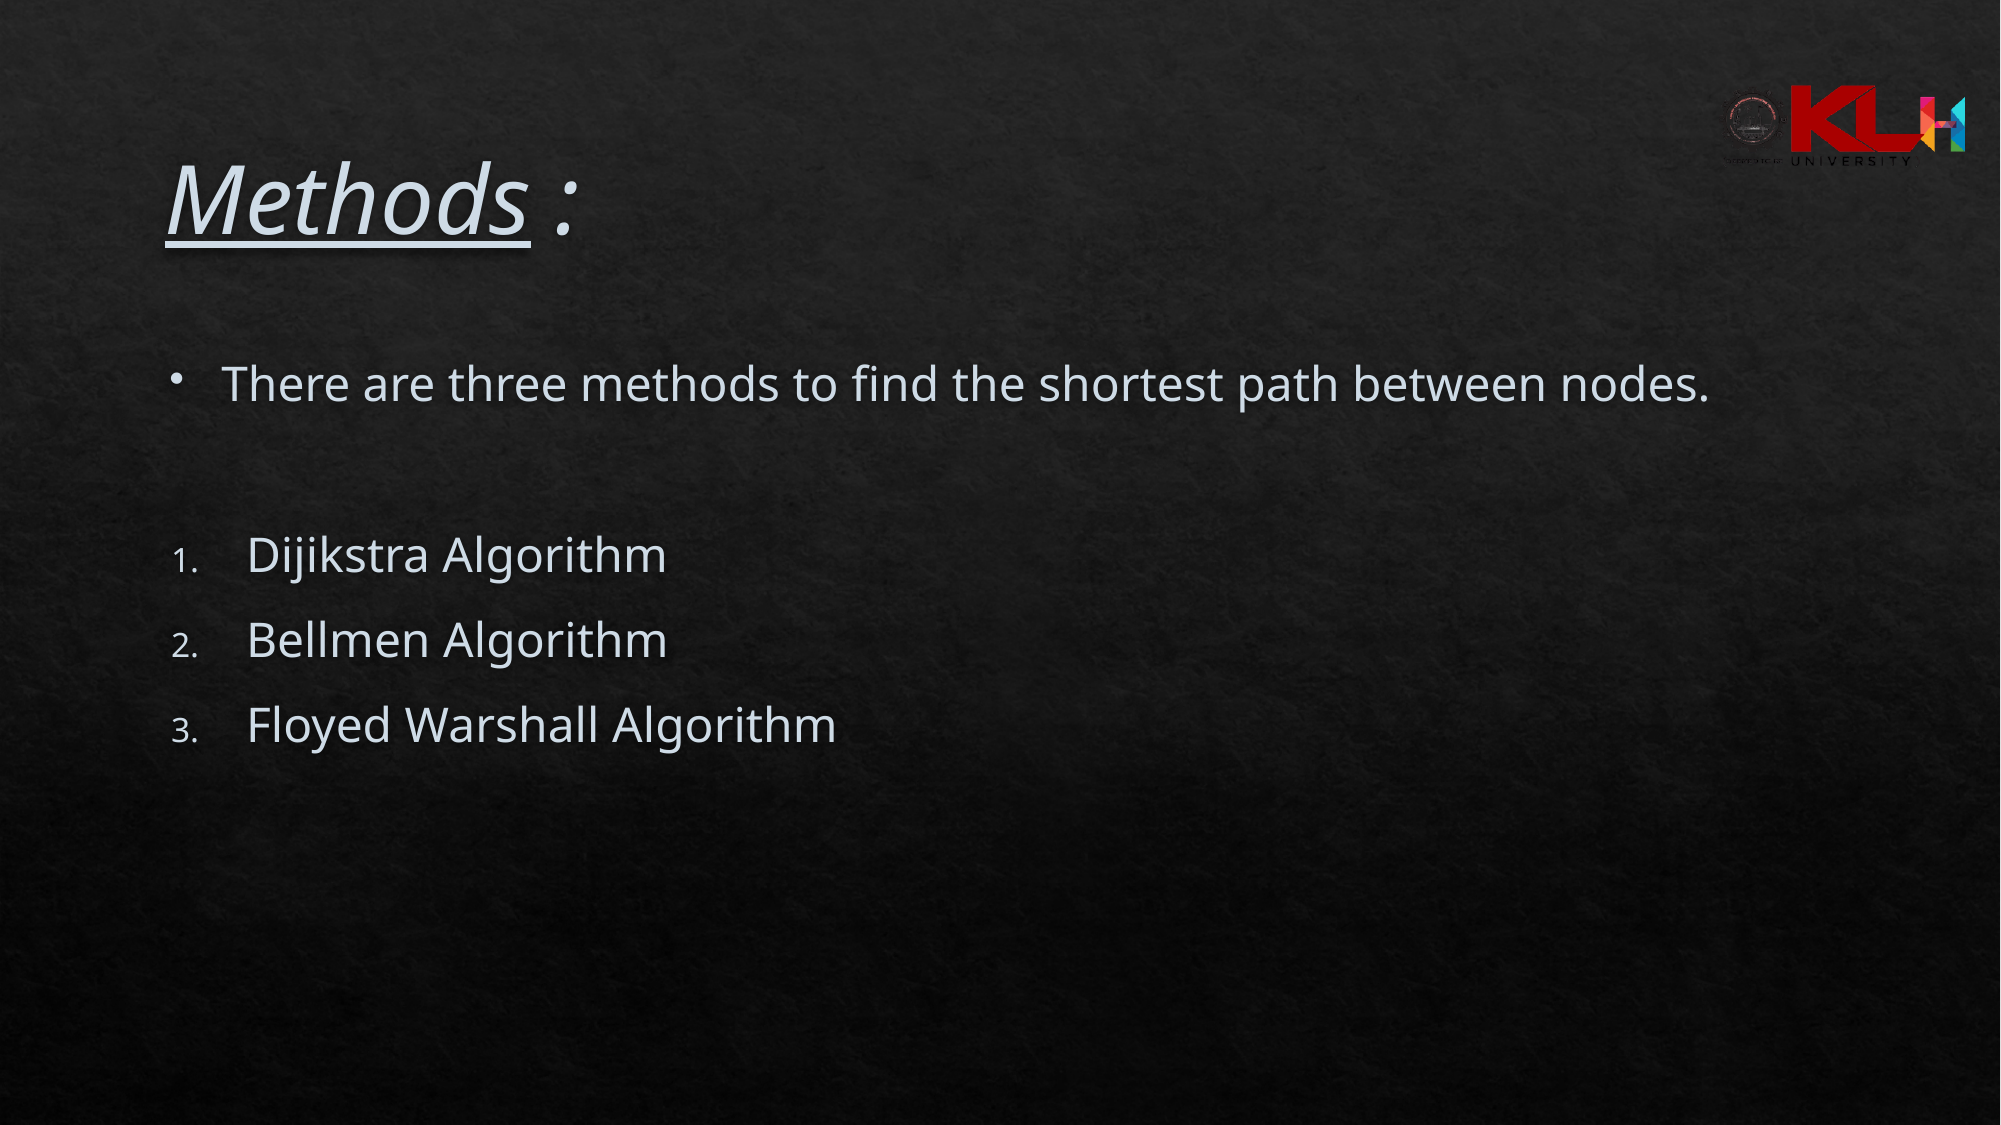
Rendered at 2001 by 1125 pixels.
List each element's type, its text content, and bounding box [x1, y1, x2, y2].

list There are three methods to find the shortest path between nodes. Dijikstra Algorithm Bellmen Algorithm Floyed Warshall Algorithm [149, 340, 1849, 950]
picture [1712, 9, 1973, 194]
title Methods : [149, 99, 1849, 307]
